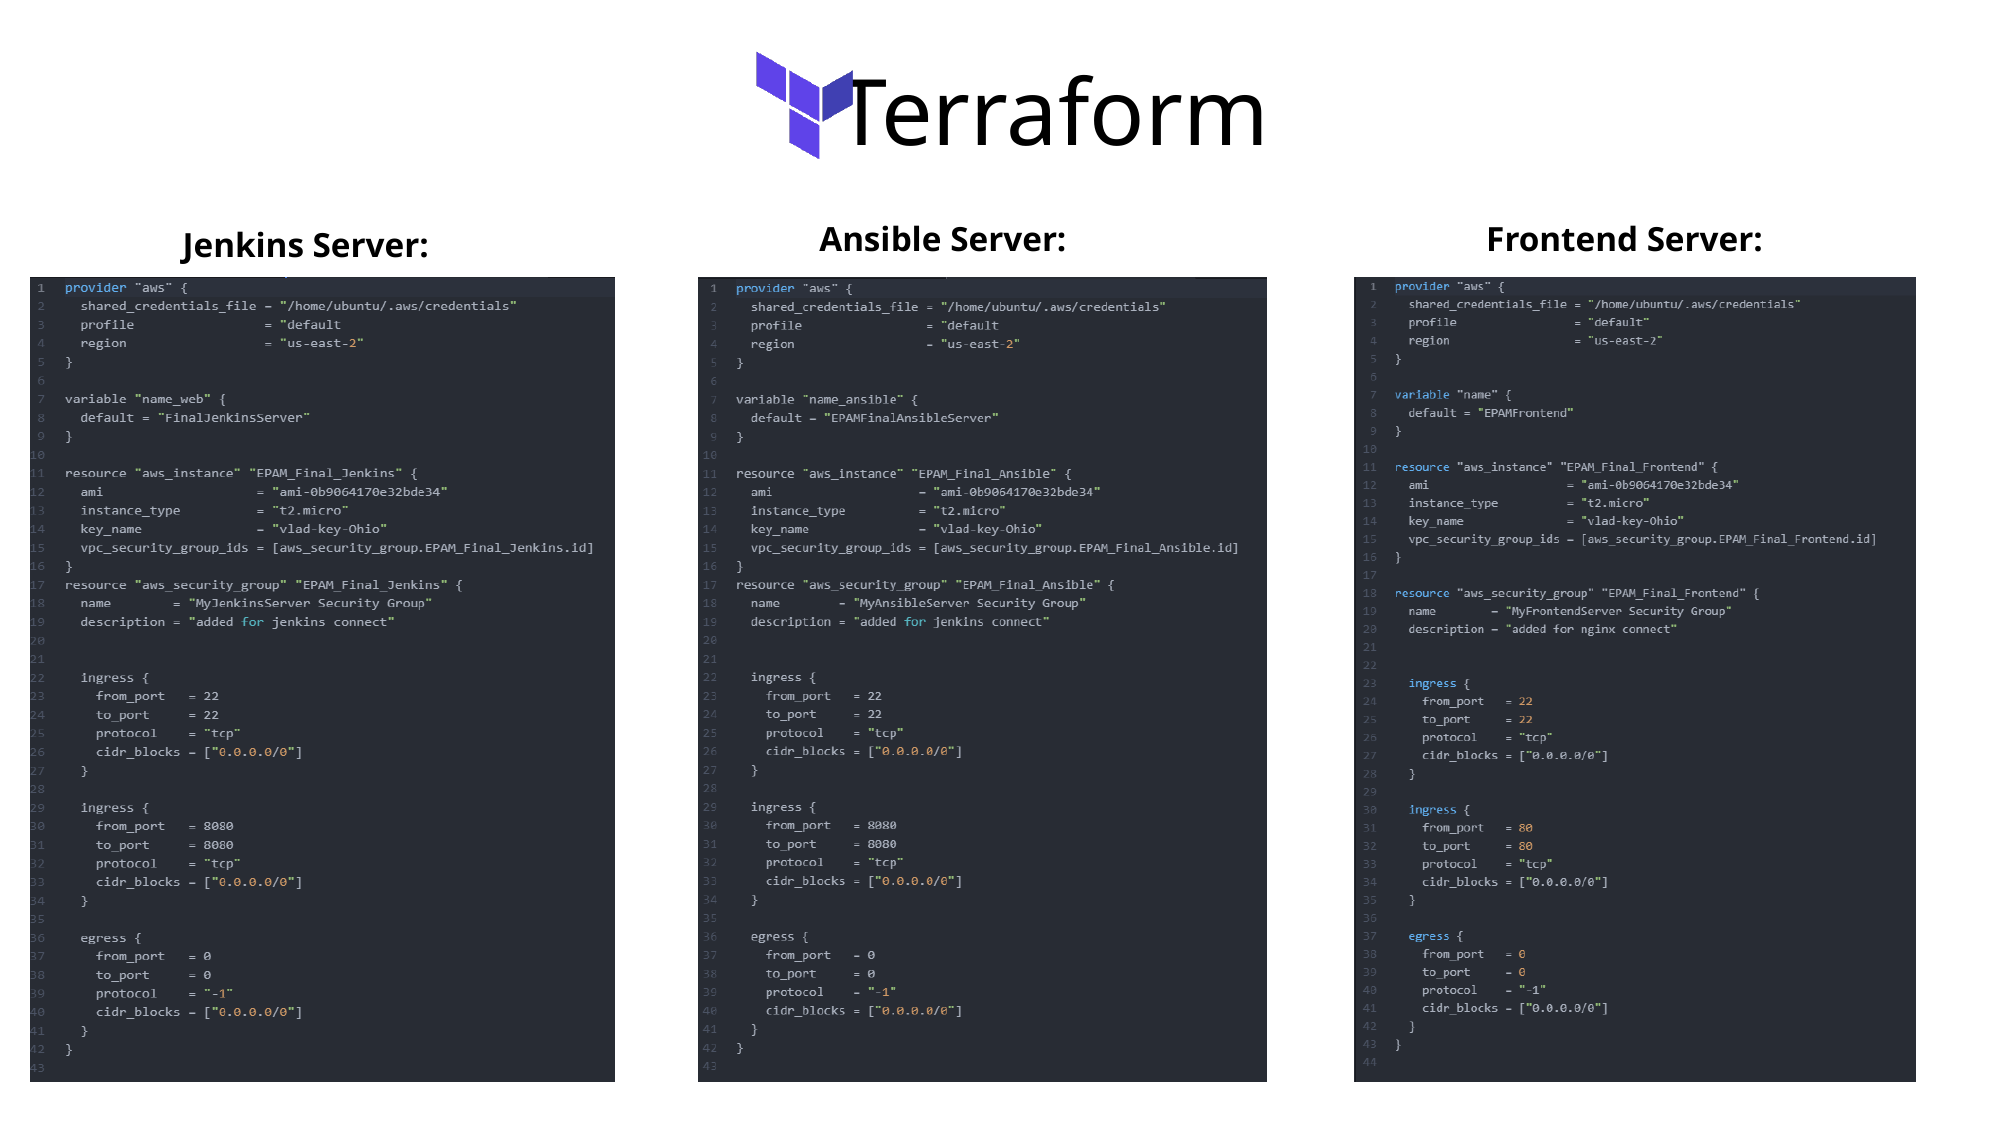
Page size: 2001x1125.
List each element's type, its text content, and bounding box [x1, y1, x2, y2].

picture [698, 277, 1267, 1082]
picture [739, 40, 869, 170]
picture [30, 277, 615, 1082]
title Terraform [190, 7, 1916, 208]
text_box Frontend Server: [1263, 203, 1987, 267]
picture [1354, 277, 1916, 1082]
text_box Ansible Server: [581, 203, 1263, 267]
text_box Jenkins Server: [0, 208, 668, 272]
